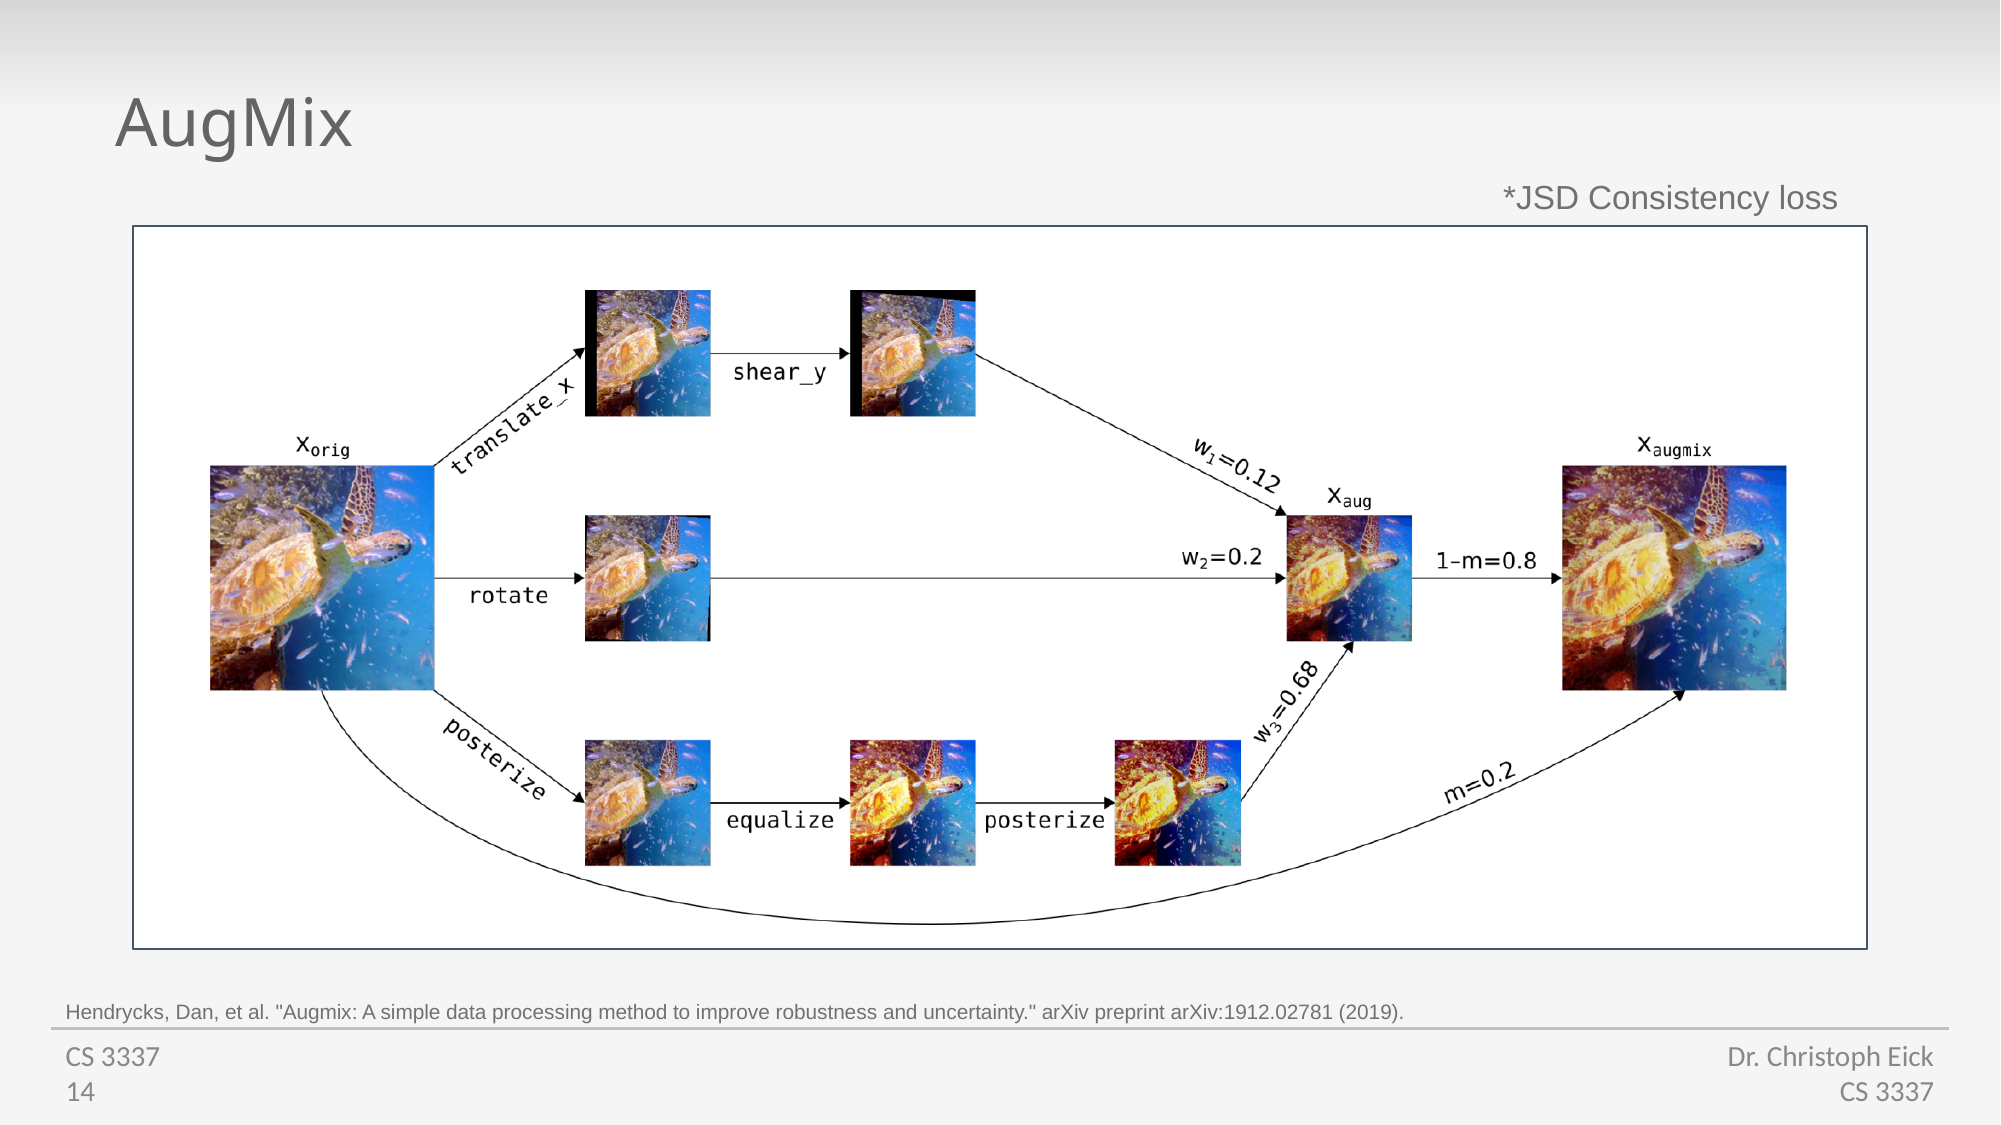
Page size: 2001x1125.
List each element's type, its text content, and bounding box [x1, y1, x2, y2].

text_box *JSD Consistency loss [1488, 168, 1866, 224]
picture [133, 226, 1867, 949]
text_box Hendrycks, Dan, et al. "Augmix: A simple data processing method to improve robustness and uncertainty." arXiv preprint arXiv:1912.02781 (2019). [50, 991, 1950, 1028]
text_box CS 3337 14 [50, 1037, 376, 1114]
text_box Dr. Christoph Eick CS 3337 [1659, 1039, 1950, 1114]
text_box AugMix [100, 72, 1818, 168]
